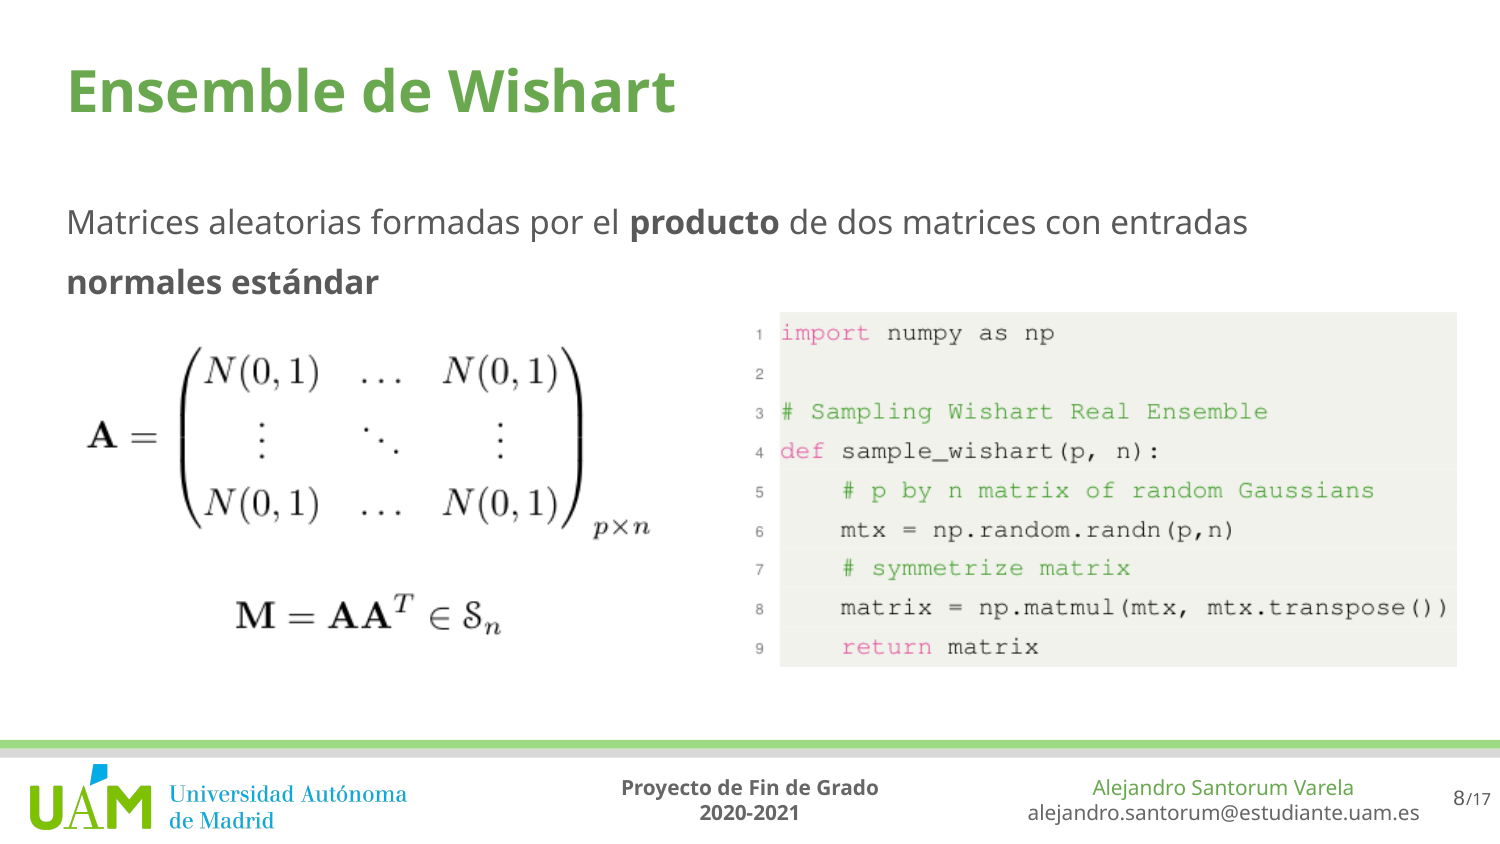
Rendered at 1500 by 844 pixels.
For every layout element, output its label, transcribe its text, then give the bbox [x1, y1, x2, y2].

text_box [0, 739, 1500, 748]
picture [73, 330, 662, 644]
picture [29, 764, 407, 830]
text_box [0, 748, 1500, 758]
picture [749, 307, 1457, 668]
title Ensemble de Wishart [51, 39, 1449, 134]
text_box Matrices aleatorias formadas por el producto de dos matrices con entradas normales estándar [51, 166, 1330, 317]
text_box Alejandro Santorum Varela alejandro.santorum@estudiante.uam.es [996, 759, 1452, 835]
text_box /17 [1451, 773, 1500, 814]
text_box Proyecto de Fin de Grado 2020-2021 [546, 759, 954, 835]
slide_number ‹#› [1389, 764, 1480, 830]
